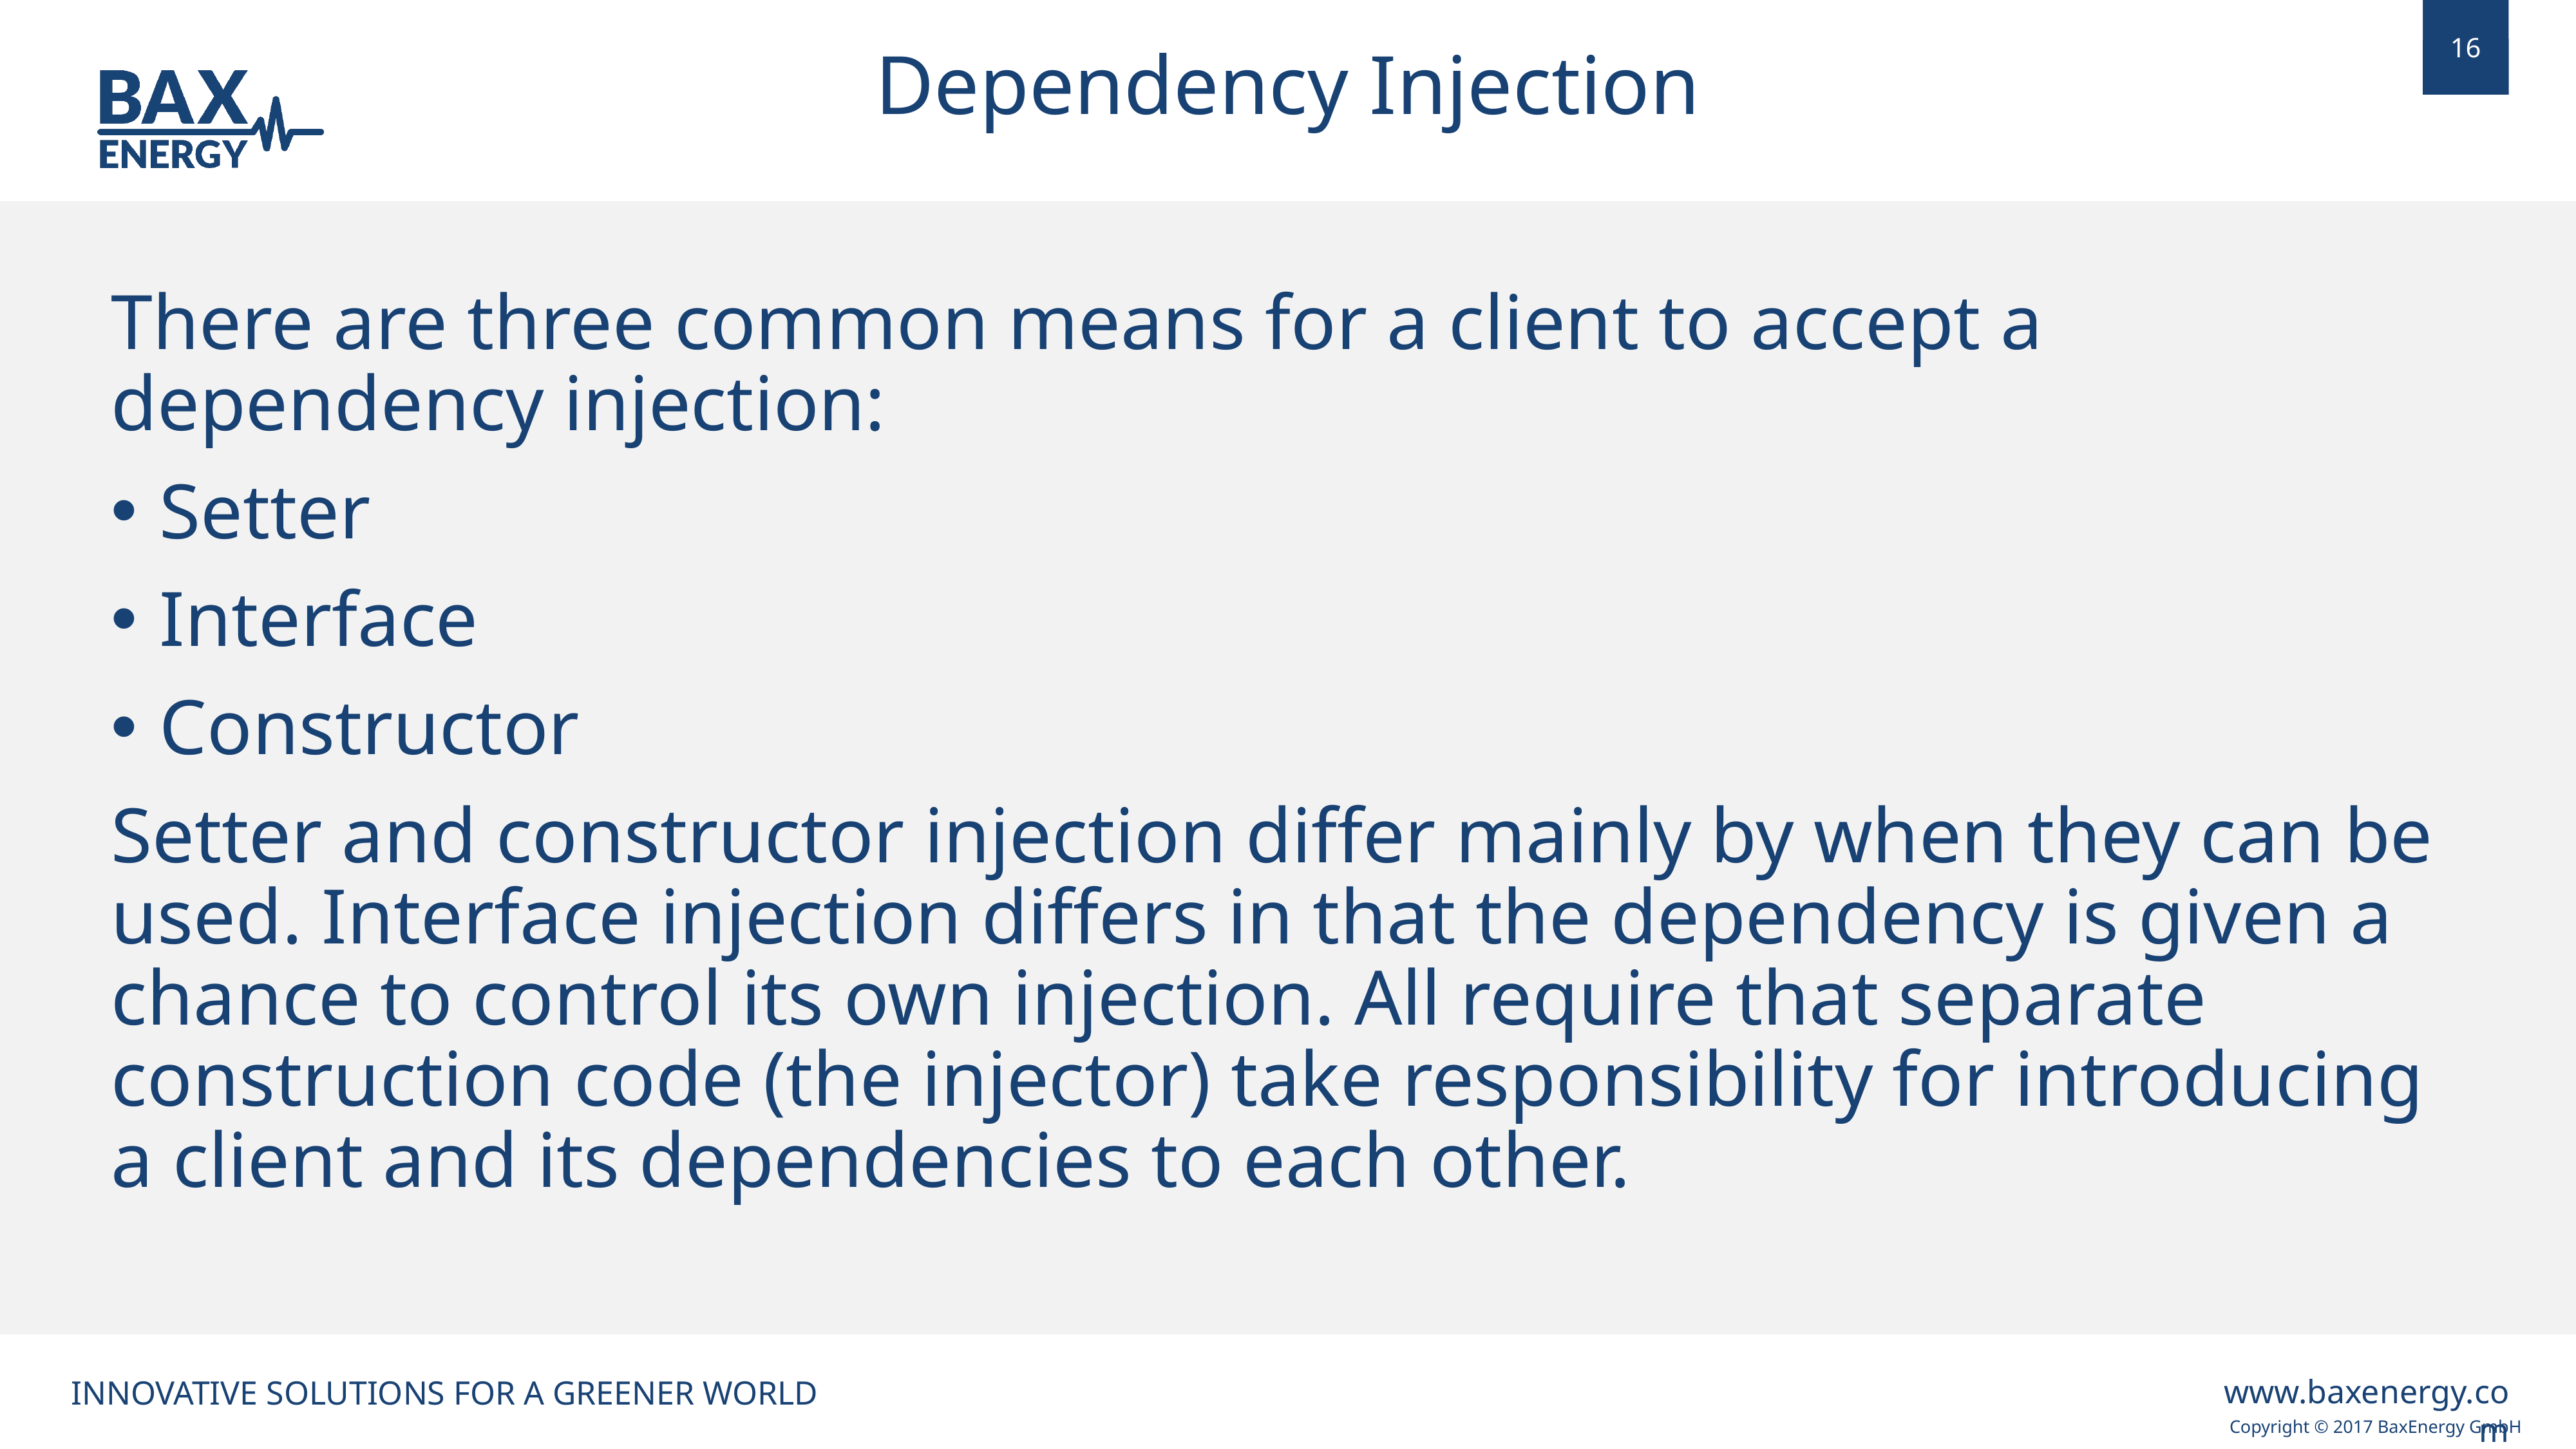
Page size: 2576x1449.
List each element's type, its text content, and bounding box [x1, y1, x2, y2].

picture [97, 70, 324, 168]
list Dependency Injection [580, 0, 1996, 195]
list There are three common means for a client to accept a dependency injection: Setter Interface Constructor Setter and constructor injection differ mainly by when they can be used. Interface injection differs in that the dependency is given a chance to control its own injection. All require that separate construction code (the injector) take responsibility for introducing a client and its dependencies to each other. [101, 279, 2494, 1290]
